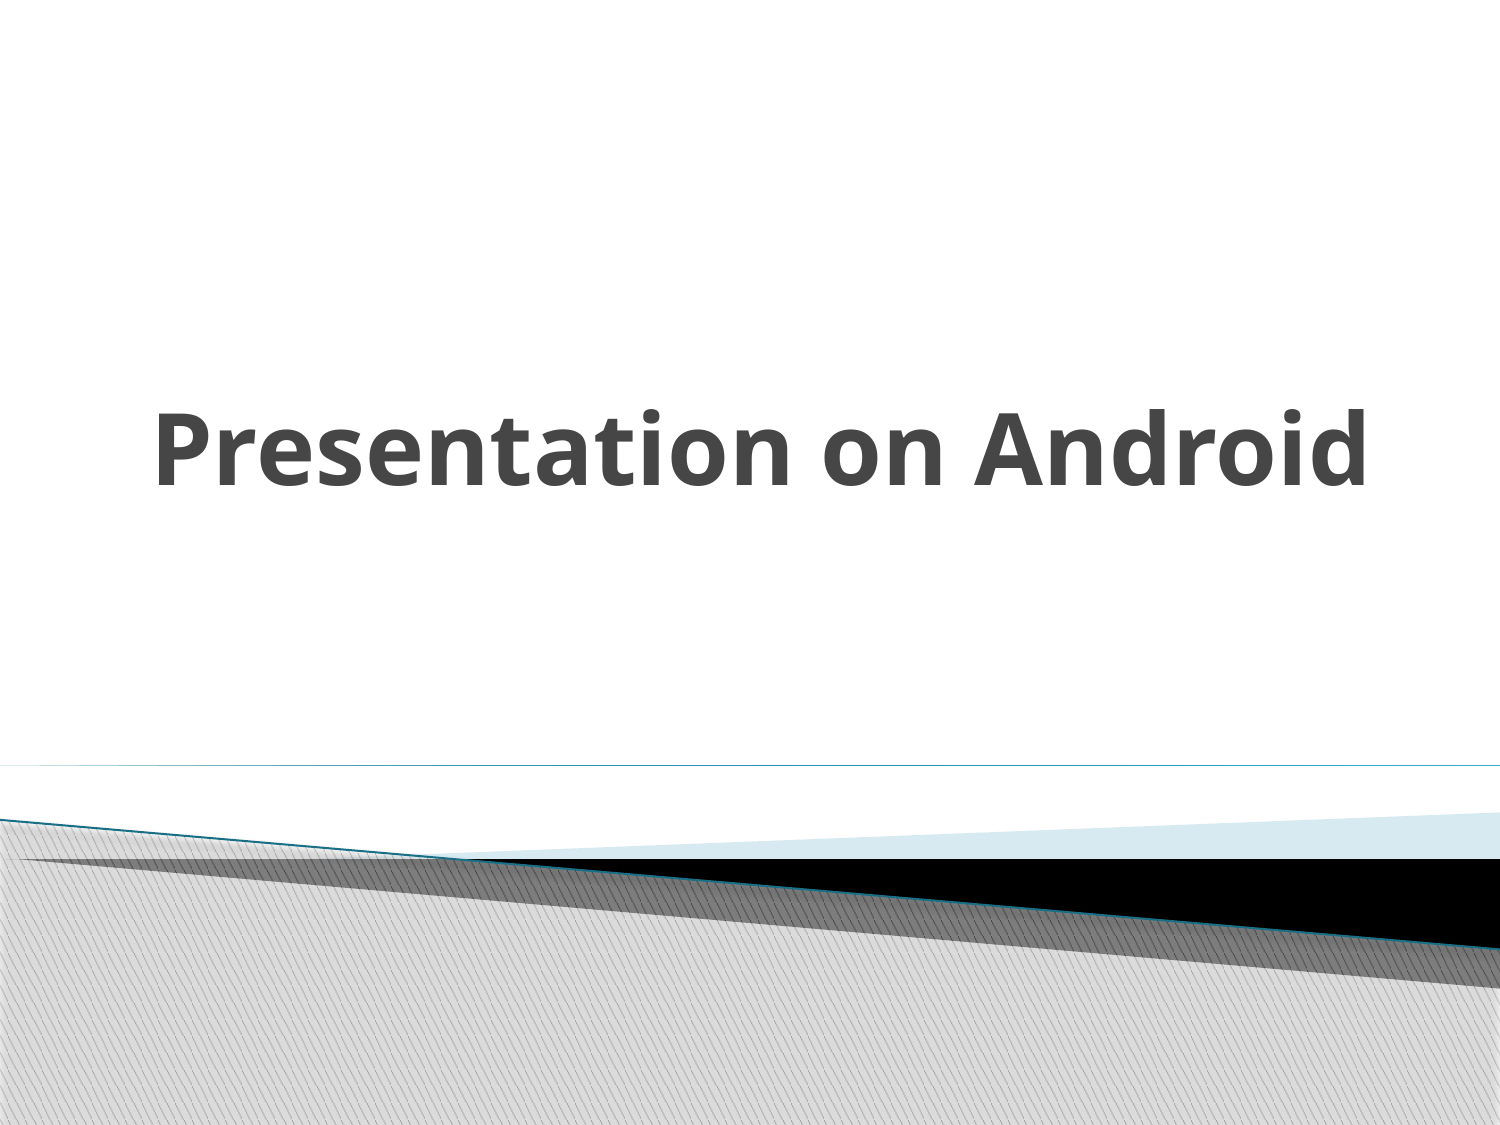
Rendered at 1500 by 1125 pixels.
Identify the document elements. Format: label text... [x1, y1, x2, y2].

picture [5, 859, 1500, 989]
title Presentation on Android [112, 212, 1388, 513]
